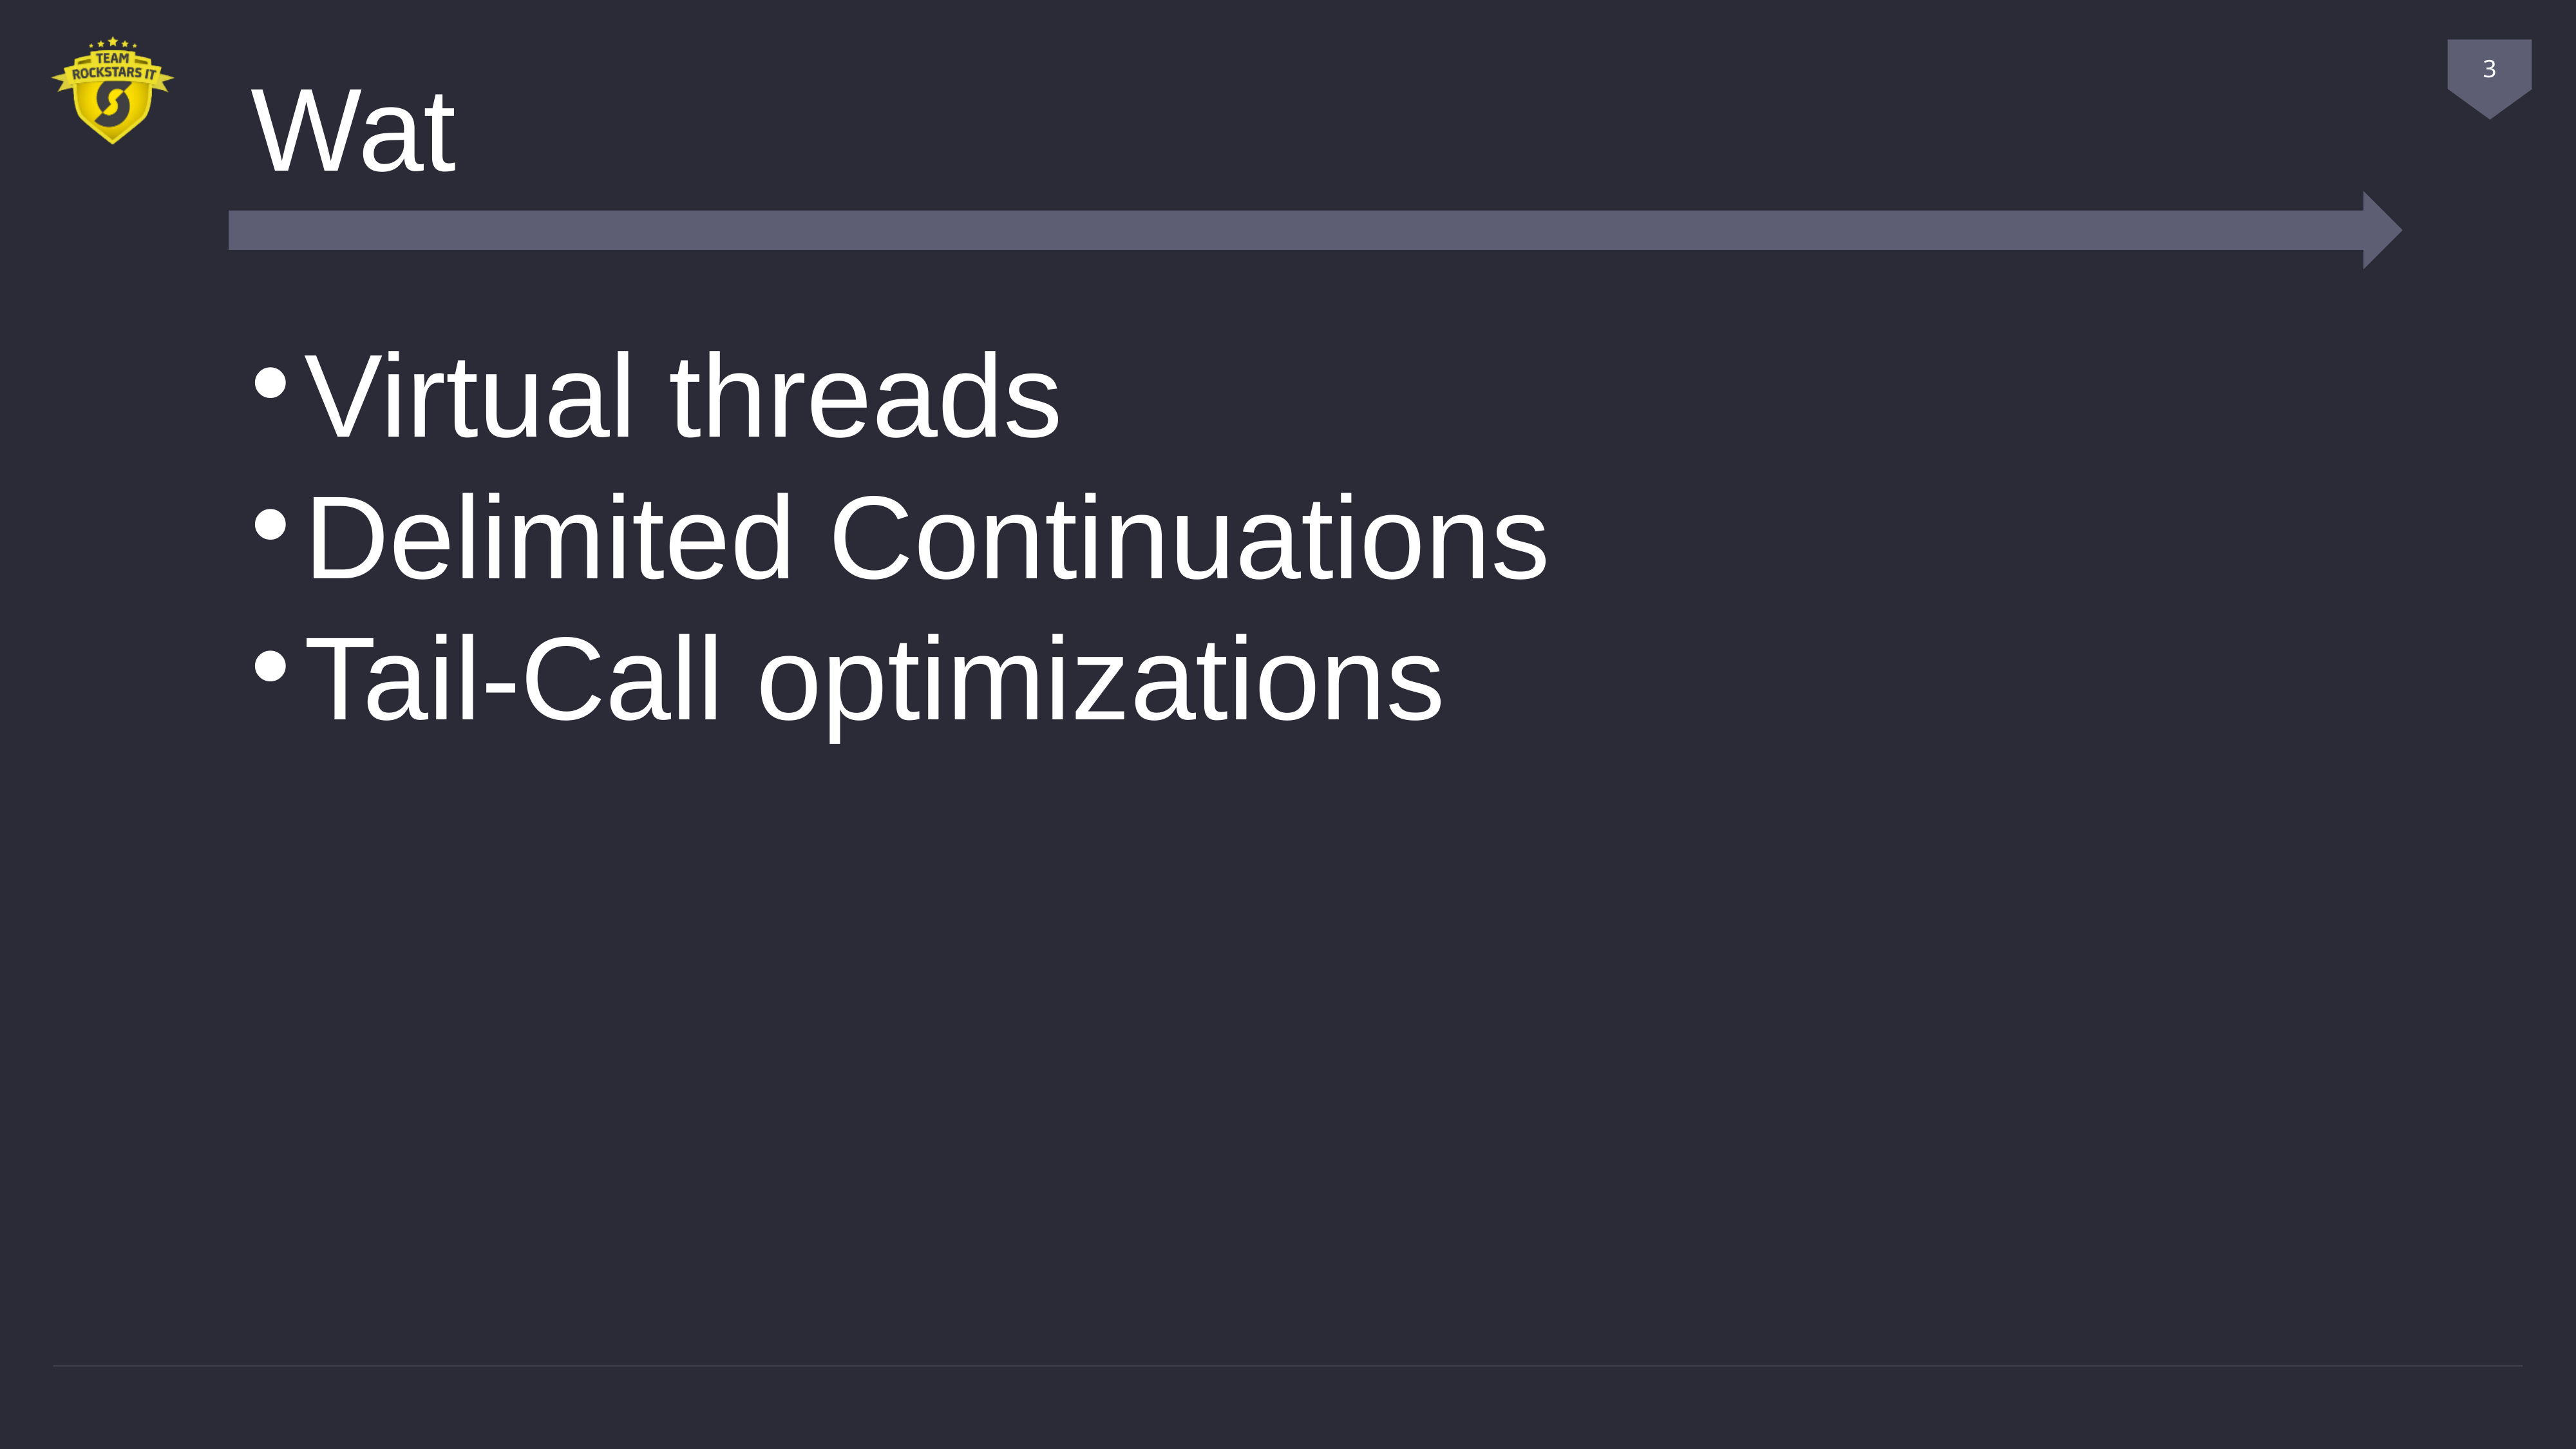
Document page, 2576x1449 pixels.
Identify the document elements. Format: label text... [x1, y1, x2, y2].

picture [41, 18, 186, 164]
text_box Virtual threads Delimited Continuations Tail-Call optimizations [242, 314, 1860, 983]
text_box Wat [241, 48, 466, 190]
text_box <number> [2469, 46, 2510, 90]
text_box [229, 191, 2403, 270]
